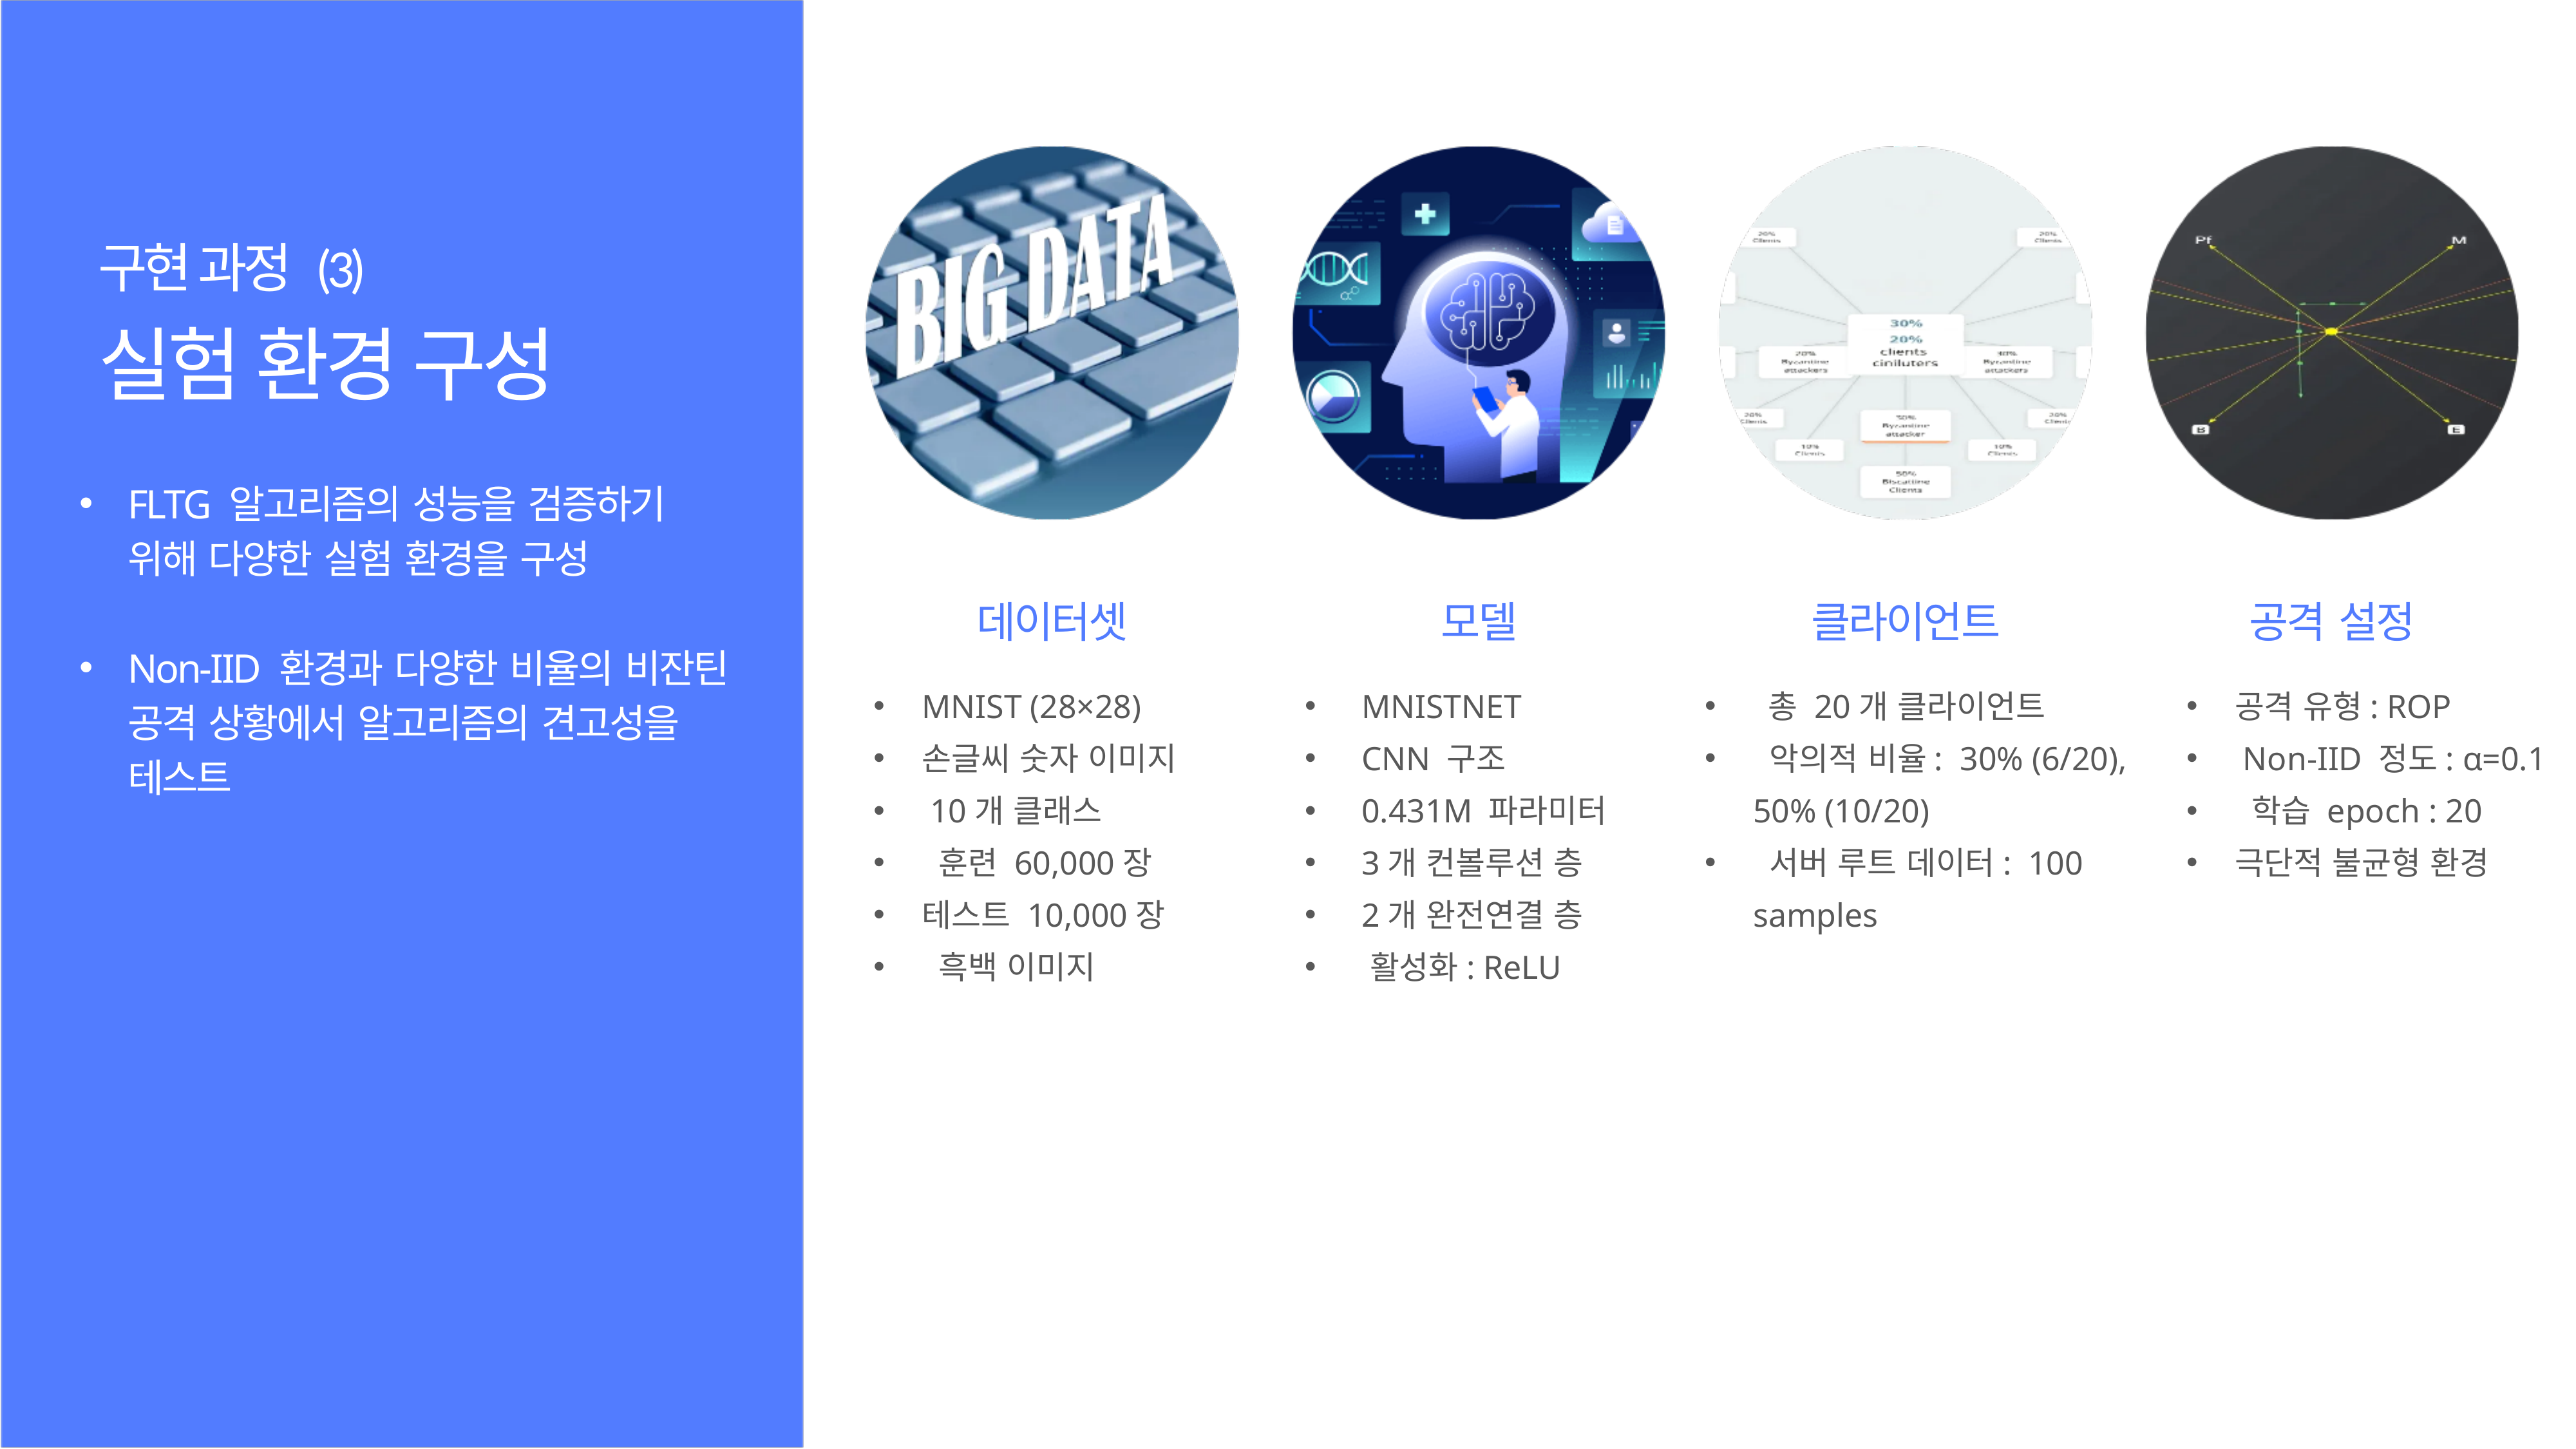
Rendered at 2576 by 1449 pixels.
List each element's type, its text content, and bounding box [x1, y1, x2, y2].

picture [0, 0, 806, 1449]
text_box 데이터셋 [848, 586, 1258, 647]
picture [2143, 144, 2521, 522]
text_box MNIST (28×28) 손글씨 숫자 이미지 10개 클래스 훈련 60,000장 테스트 10,000장 흑백 이미지 [864, 668, 1276, 1044]
text_box 총 20개 클라이언트 악의적 비율: 30% (6/20), 50% (10/20) 서버 루트 데이터: 100 samples [1695, 668, 2177, 1044]
text_box 클라이언트 [1701, 586, 2110, 647]
picture [1290, 144, 1668, 522]
picture [1717, 144, 2095, 522]
text_box 공격 유형: ROP Non-IID 정도: α=0.1 학습 epoch : 20 극단적 불균형 환경 [2177, 668, 2576, 1044]
text_box 공격 설정 [2128, 586, 2537, 647]
text_box MNISTNET CNN 구조 0.431M 파라미터 3개 컨볼루션 층 2개 완전연결 층 활성화: ReLU [1295, 668, 1695, 1044]
text_box 모델 [1274, 586, 1684, 647]
picture [864, 144, 1242, 522]
